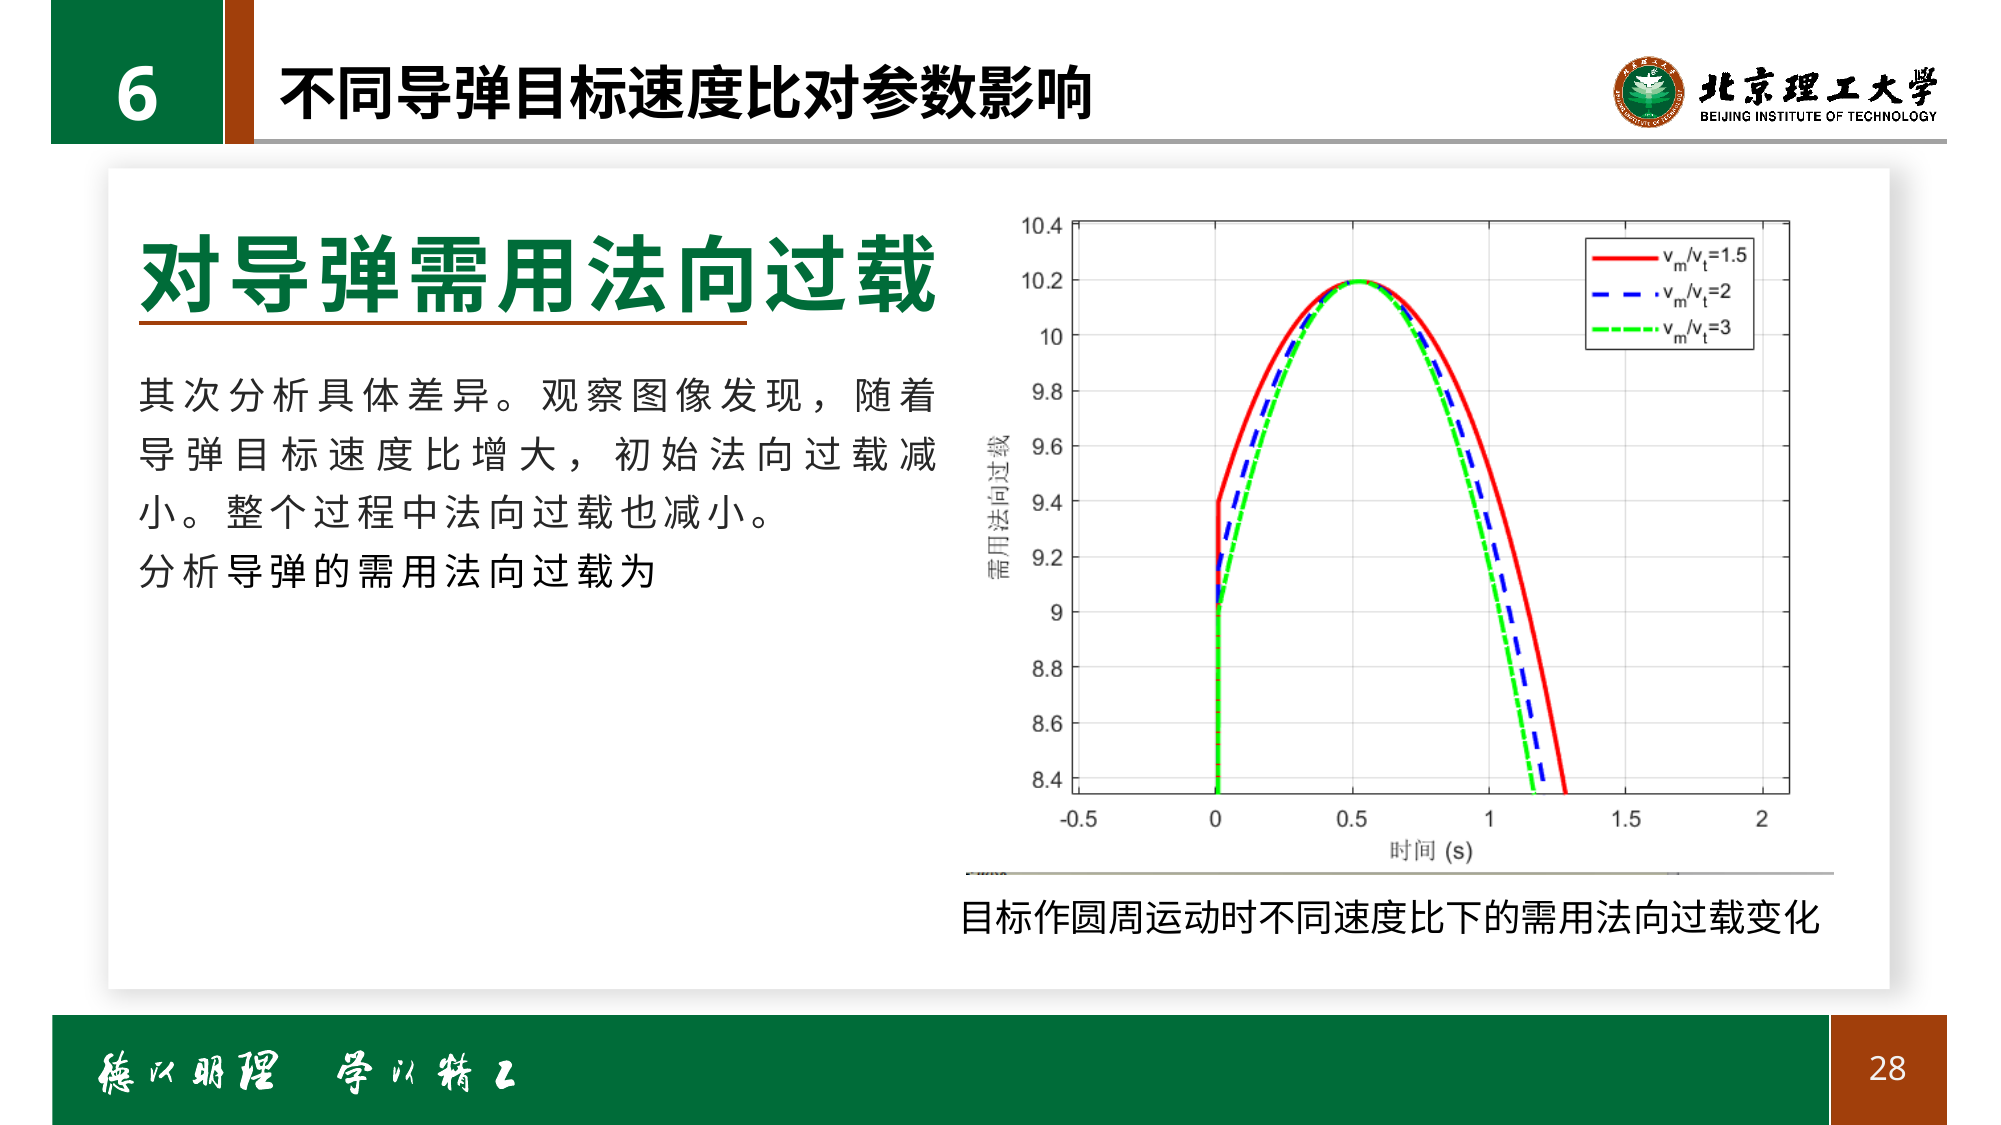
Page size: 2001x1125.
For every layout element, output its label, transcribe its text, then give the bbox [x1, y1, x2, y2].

text_box 对导弹需用法向过载 [138, 191, 965, 322]
title 不同导弹目标速度比对参数影响 [263, 56, 1682, 136]
text_box 6 [58, 38, 218, 144]
text_box [107, 167, 1891, 990]
picture [1682, 56, 1937, 128]
picture [965, 191, 1834, 875]
text_box 目标作圆周运动时不同速度比下的需用法向过载变化 [943, 886, 1857, 992]
